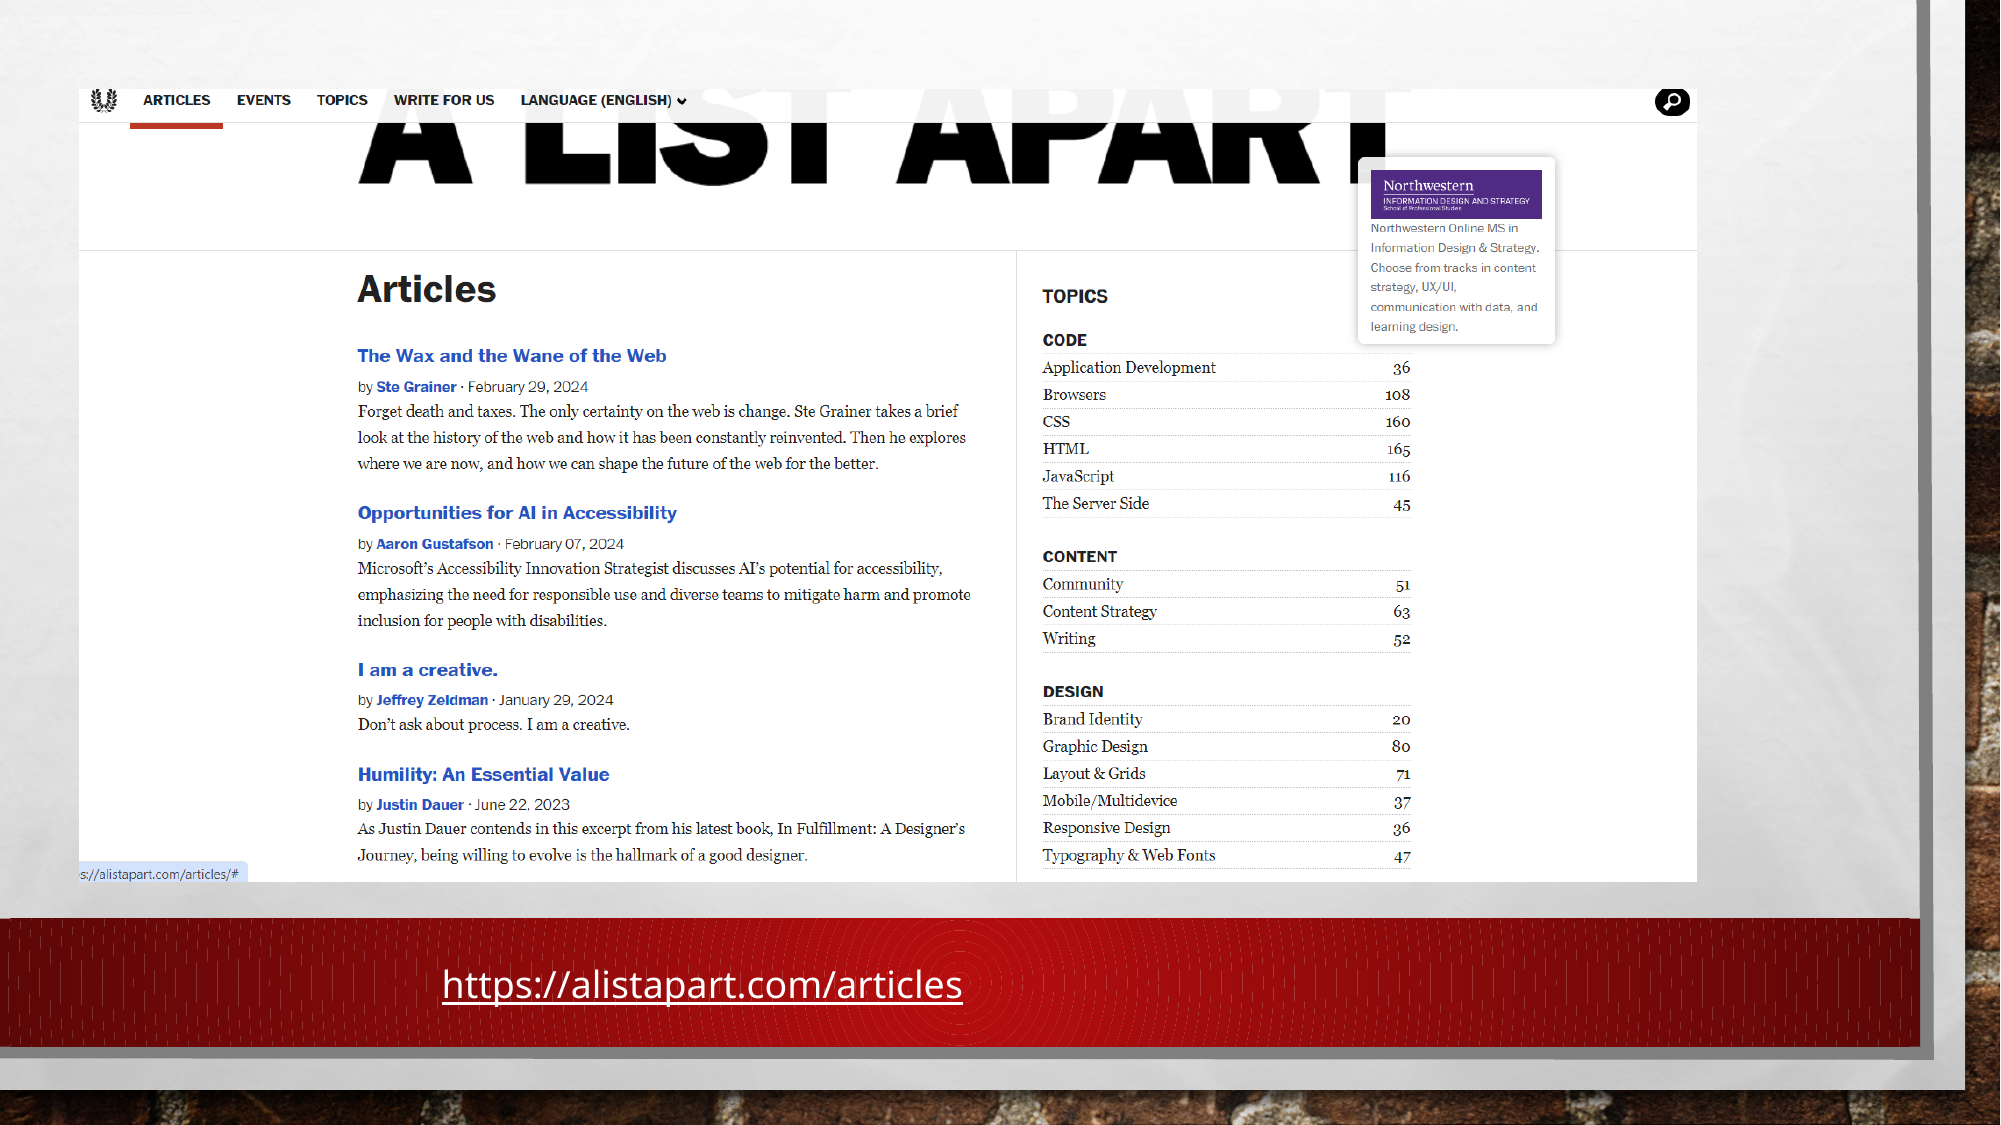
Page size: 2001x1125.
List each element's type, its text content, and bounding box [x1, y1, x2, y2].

text_box https://alistapart.com/articles [426, 954, 1434, 1020]
picture [79, 89, 1697, 882]
picture [0, 0, 2000, 1125]
